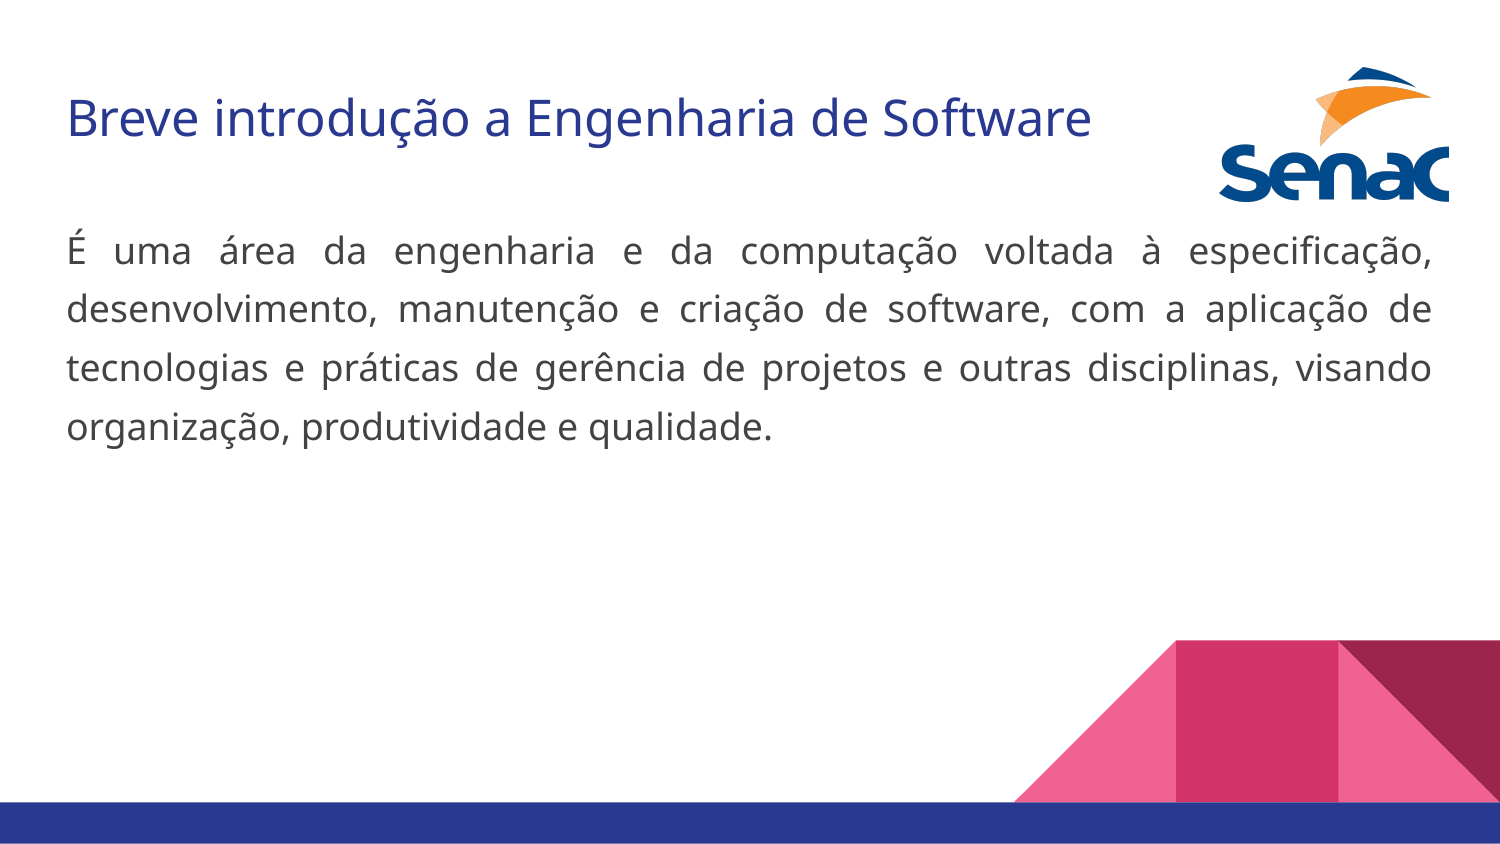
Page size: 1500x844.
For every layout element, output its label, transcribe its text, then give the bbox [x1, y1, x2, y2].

list É uma área da engenharia e da computação voltada à especificação, desenvolvimento, manutenção e criação de software, com a aplicação de tecnologias e práticas de gerência de projetos e outras disciplinas, visando organização, produtividade e qualidade. [51, 201, 1449, 750]
title Breve introdução a Engenharia de Software [51, 67, 1216, 167]
picture [1219, 66, 1450, 202]
